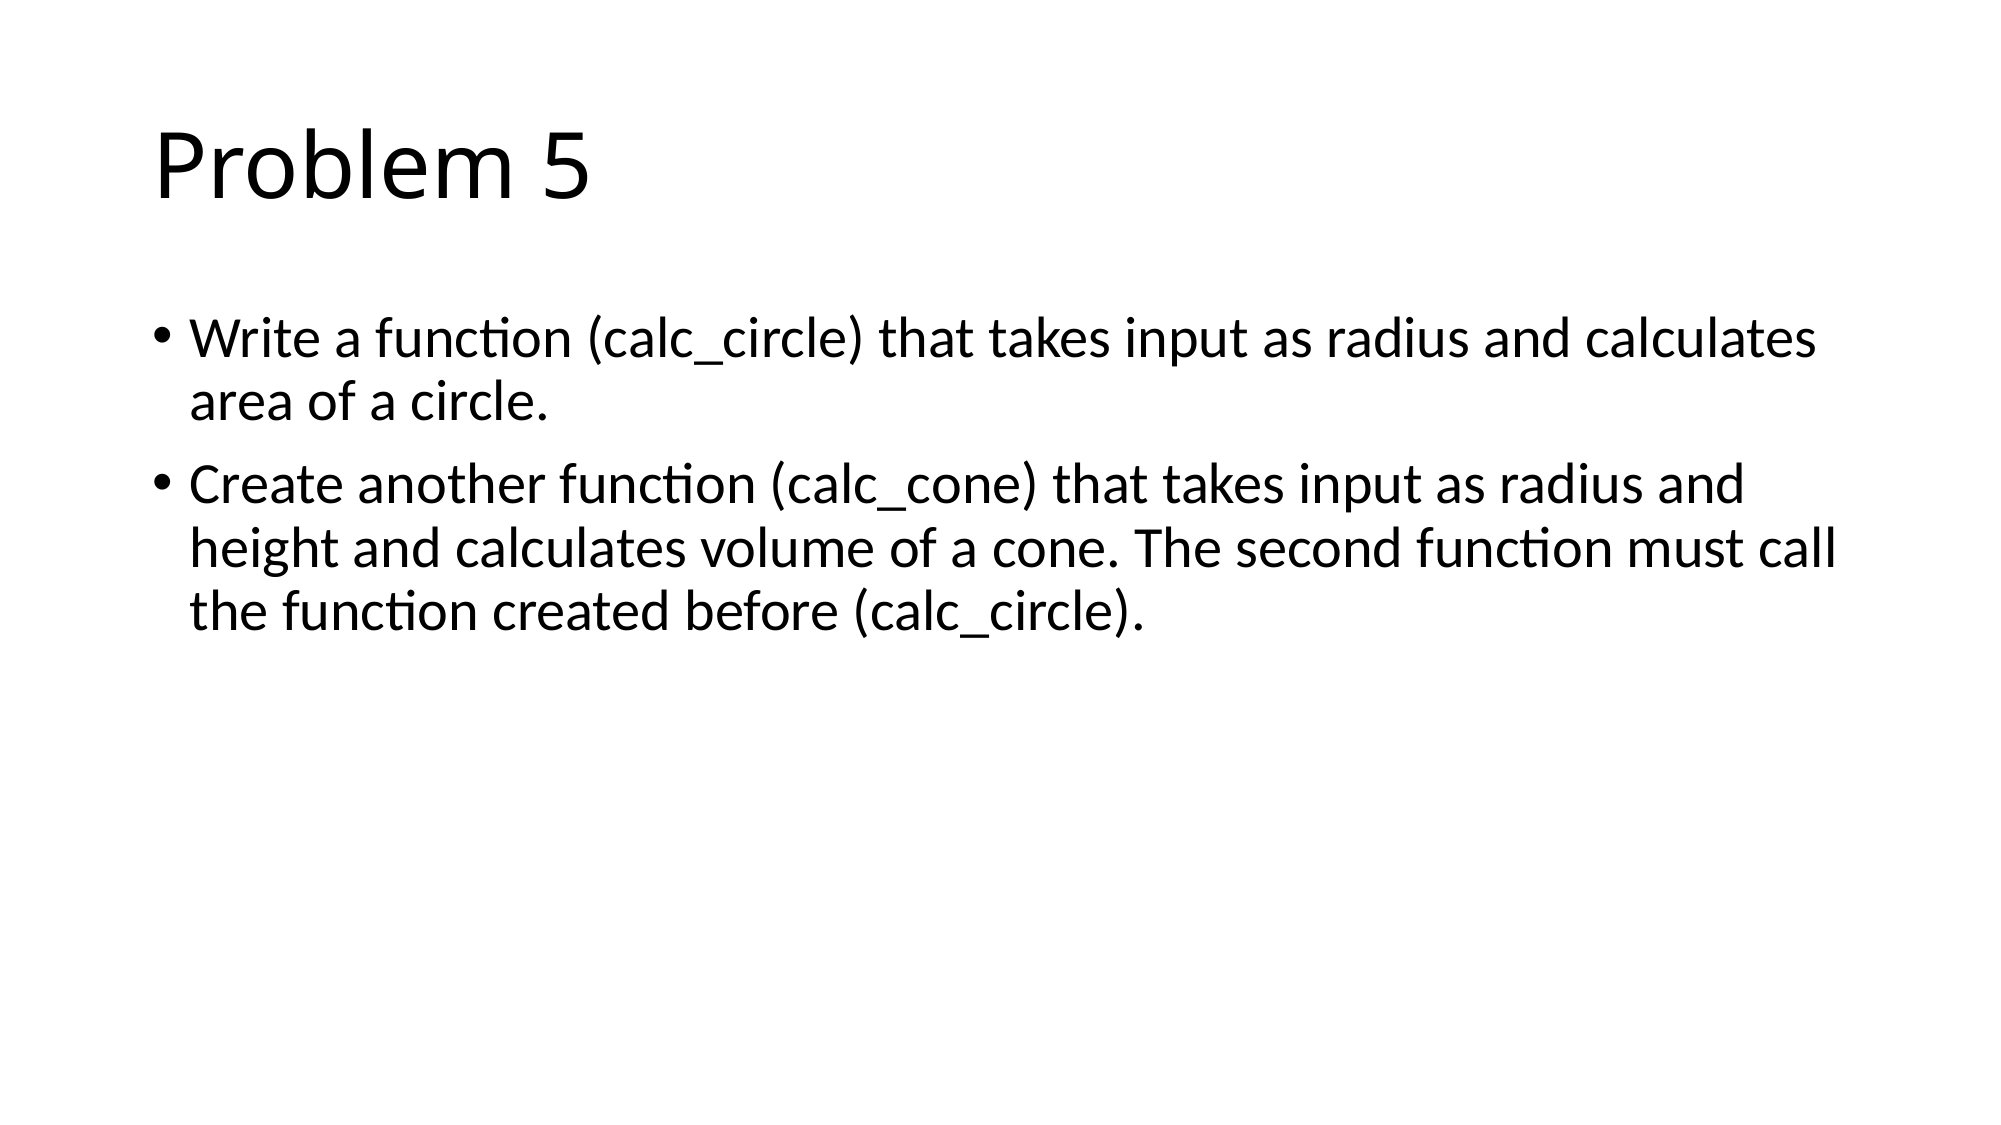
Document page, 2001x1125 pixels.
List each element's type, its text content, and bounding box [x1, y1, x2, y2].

title Problem 5 [137, 59, 1863, 278]
list Write a function (calc_circle) that takes input as radius and calculates area of a circle. Create another function (calc_cone) that takes input as radius and height and calculates volume of a cone. The second function must call the function created before (calc_circle). [137, 299, 1863, 1014]
